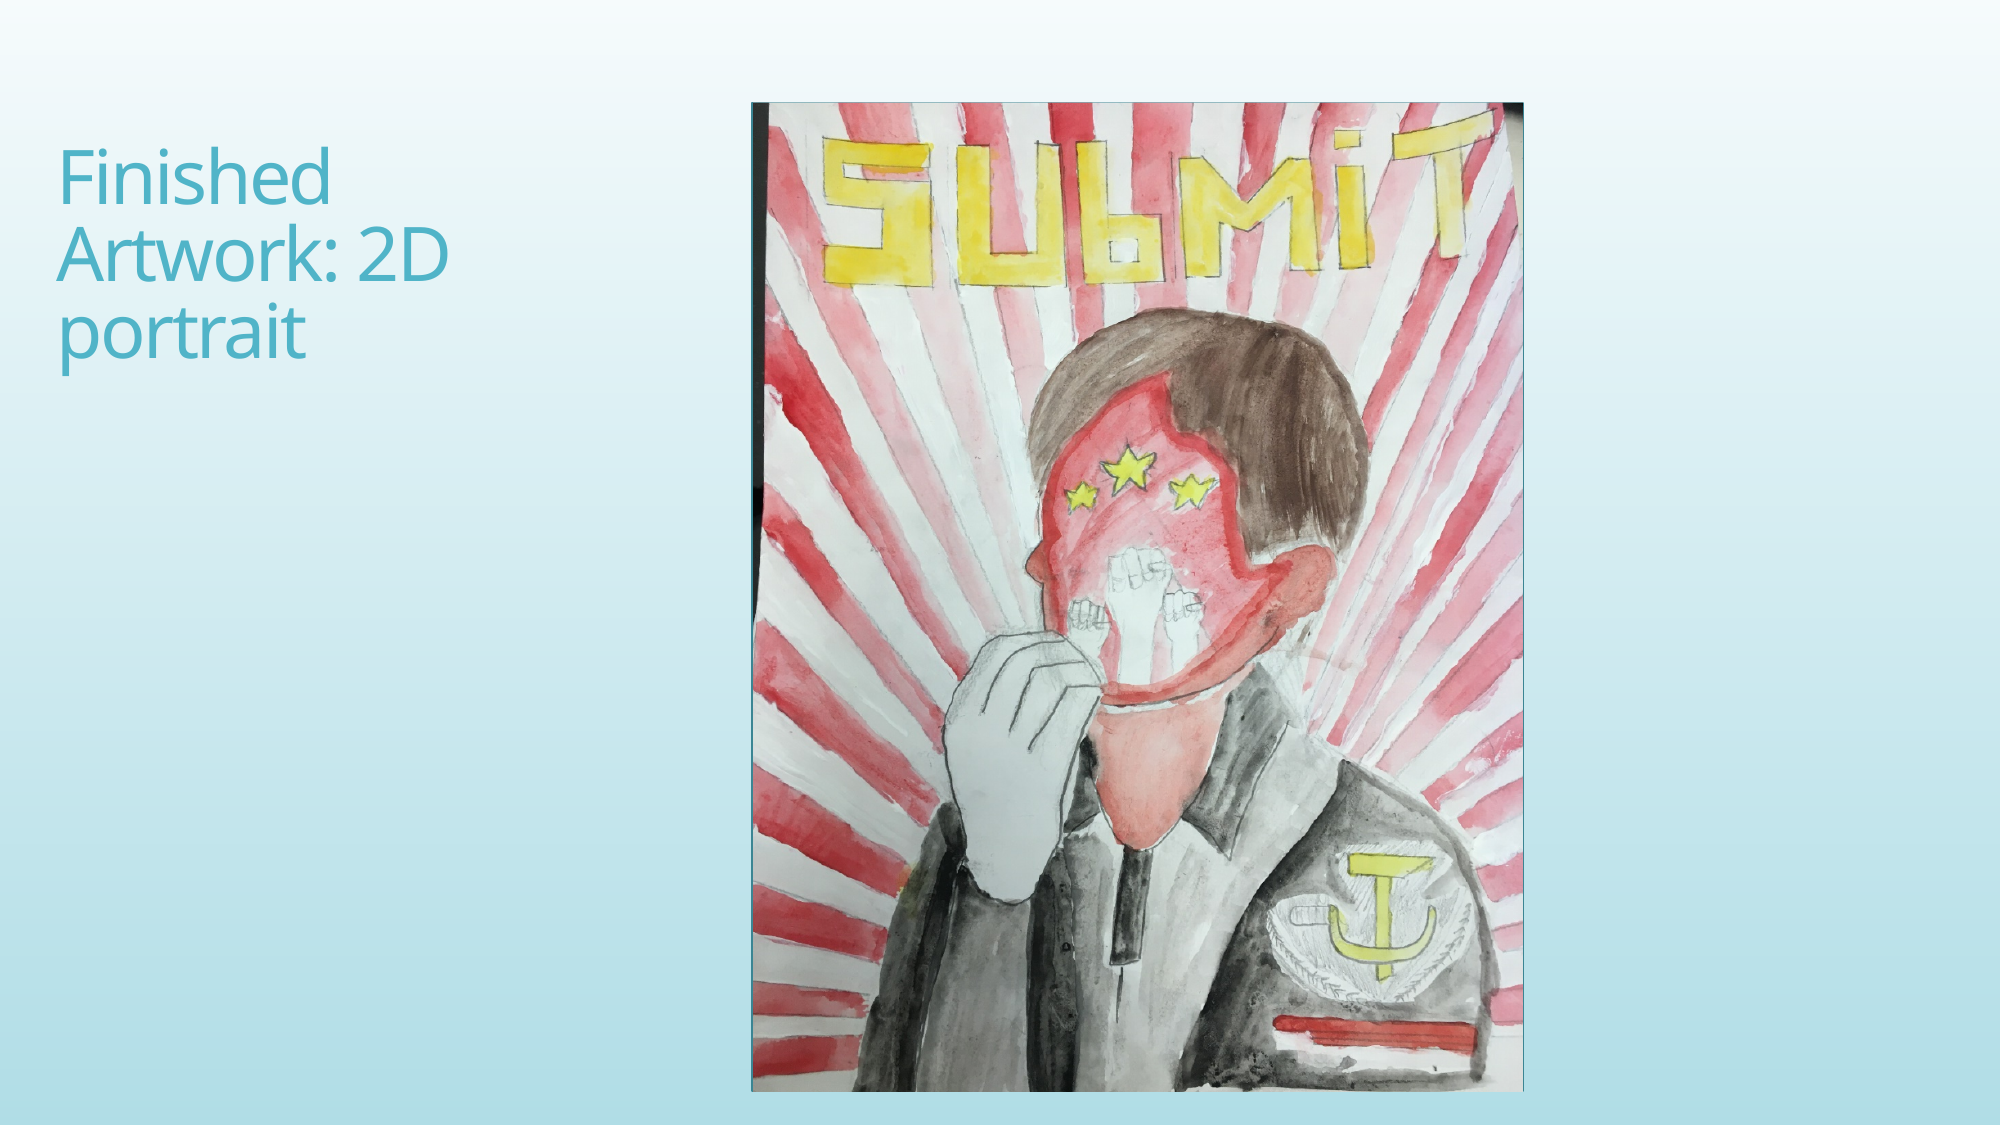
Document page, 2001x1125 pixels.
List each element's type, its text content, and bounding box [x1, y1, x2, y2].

picture [642, 104, 1632, 1092]
title Finished Artwork: 2D portrait [41, 135, 495, 383]
